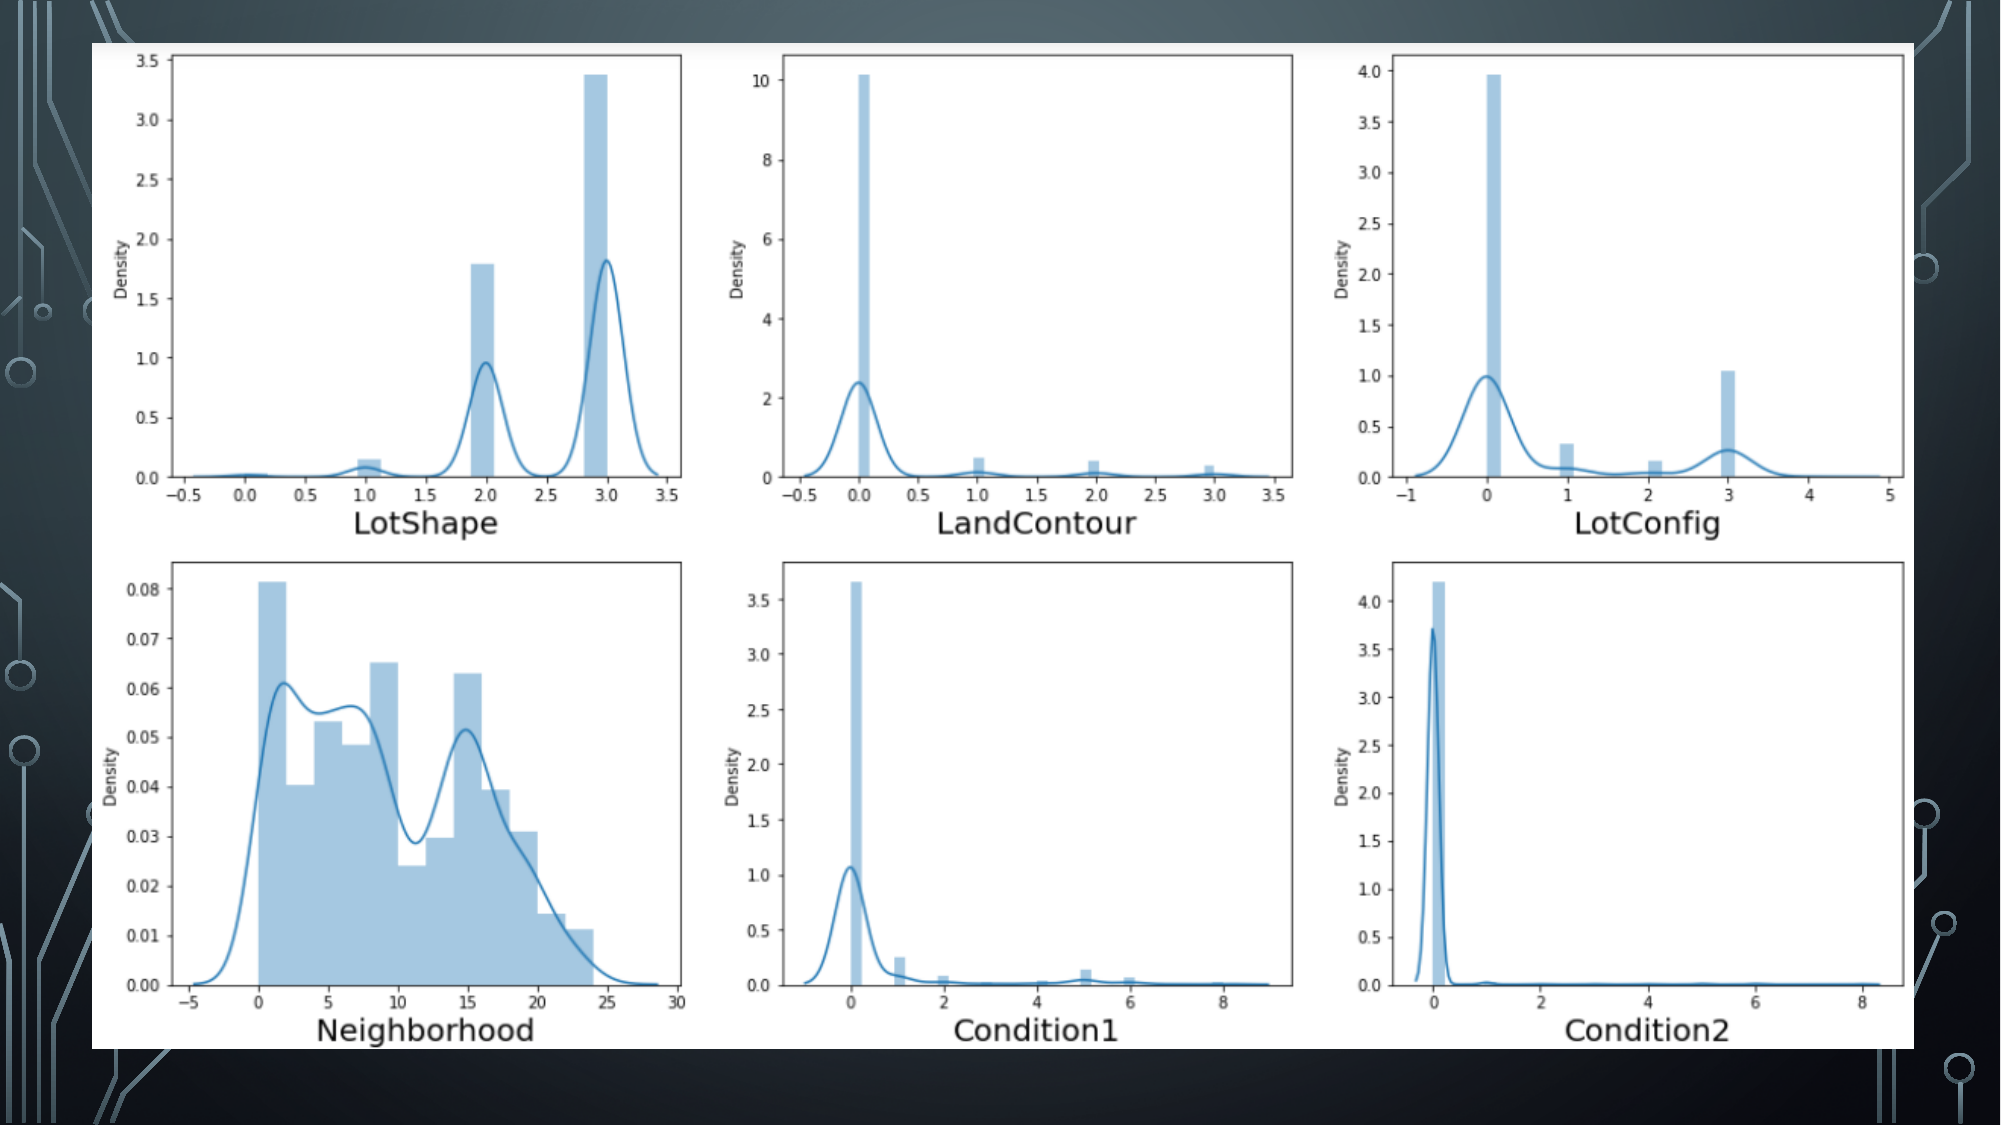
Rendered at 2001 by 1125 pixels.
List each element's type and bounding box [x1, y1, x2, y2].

picture [91, 42, 1914, 1049]
